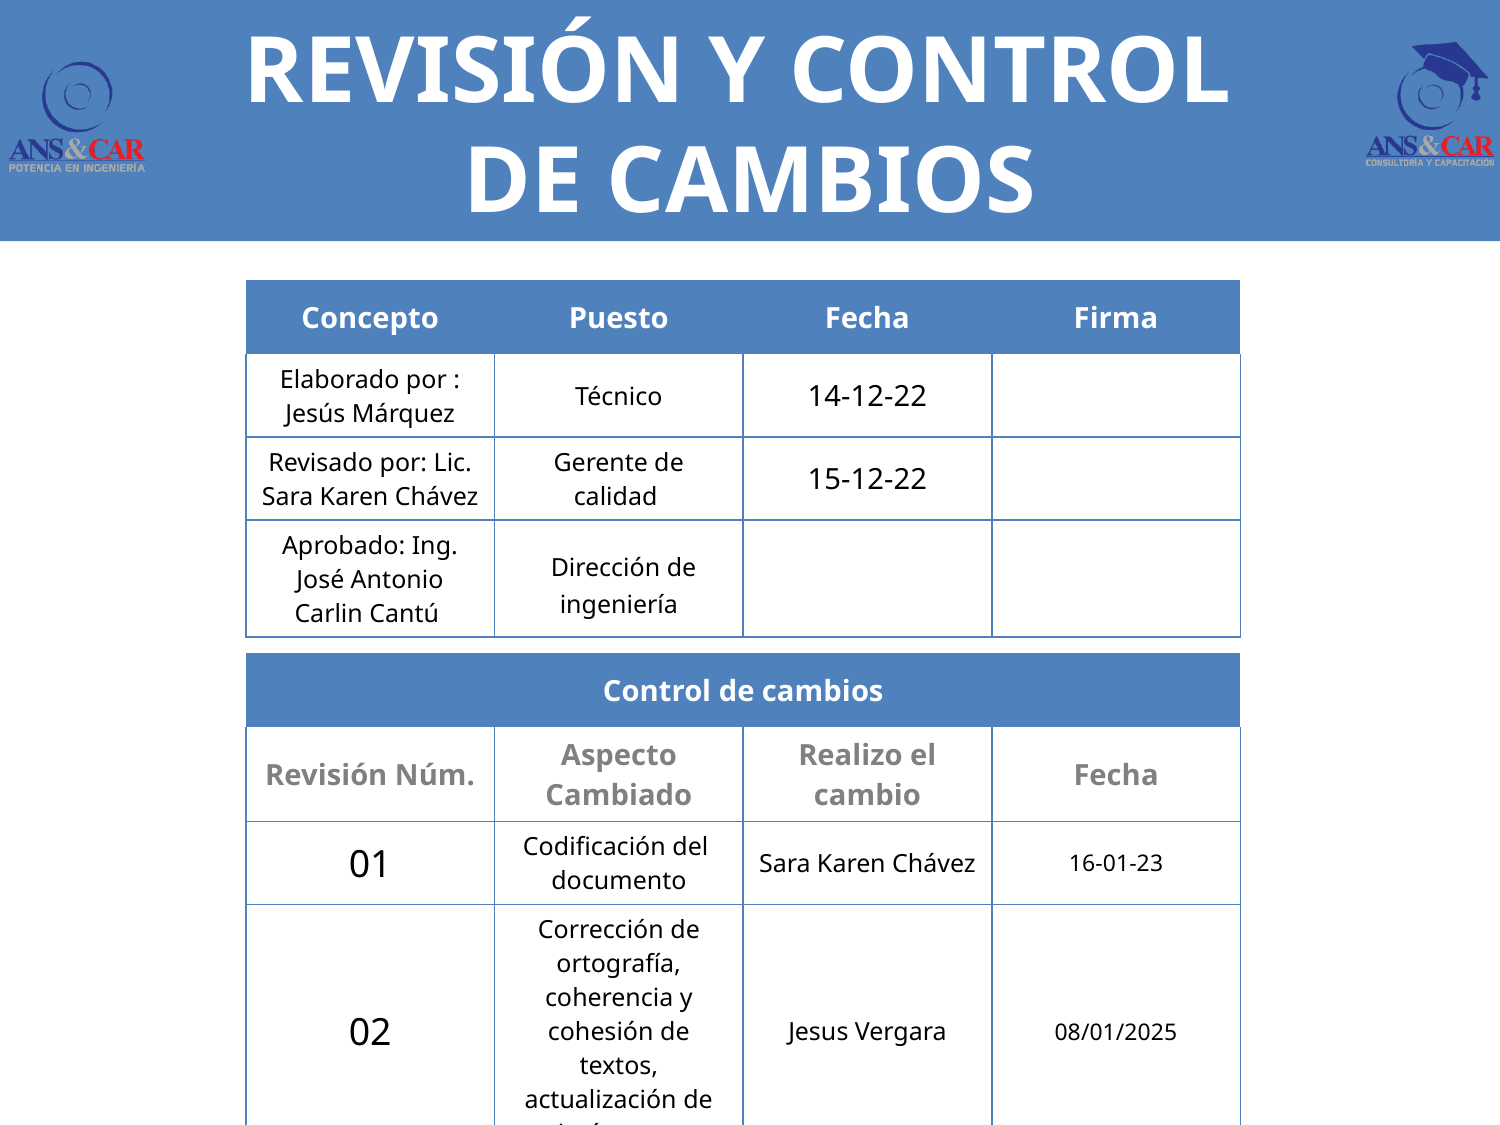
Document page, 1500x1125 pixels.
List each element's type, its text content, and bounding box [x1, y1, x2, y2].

table_cell Realizo el cambio [744, 727, 991, 821]
picture [0, 54, 153, 181]
title REVISIÓN Y CONTROL DE CAMBIOS [0, 0, 1500, 242]
table_header Control de cambios [246, 653, 1240, 727]
table_header Firma [992, 280, 1240, 354]
table_cell Fecha [993, 727, 1240, 821]
table_cell Sara Karen Chávez [744, 822, 991, 904]
table_cell 16-01-23 [993, 822, 1240, 904]
table_header Concepto [246, 280, 495, 354]
table_cell 02 [247, 905, 494, 1125]
table_cell Jesus Vergara [744, 905, 991, 1125]
table_cell Revisión Núm. [247, 727, 494, 821]
table_cell 08/01/2025 [993, 905, 1240, 1125]
table_cell Técnico [495, 354, 742, 436]
table_cell [744, 521, 991, 636]
table_header Fecha [743, 280, 992, 354]
table_cell Aspecto Cambiado [495, 727, 742, 821]
table_cell 14-12-22 [744, 354, 991, 436]
table_cell 01 [247, 822, 494, 904]
table_cell Codificación del documento [495, 822, 742, 904]
table_cell Gerente de calidad [495, 438, 742, 519]
table_cell 15-12-22 [744, 438, 991, 519]
table_cell Dirección de ingeniería [495, 521, 742, 636]
table_cell Revisado por: Lic. Sara Karen Chávez [247, 438, 494, 519]
table_cell Elaborado por : Jesús Márquez [247, 354, 494, 436]
table_cell [993, 521, 1240, 636]
table_cell Corrección de ortografía, coherencia y cohesión de textos, actualización de imágenes. [495, 905, 742, 1125]
picture [1366, 42, 1494, 167]
table_header Puesto [495, 280, 743, 354]
table_cell [993, 438, 1240, 519]
table_cell [993, 354, 1240, 436]
table_cell Aprobado: Ing. José Antonio Carlin Cantú [247, 521, 494, 636]
